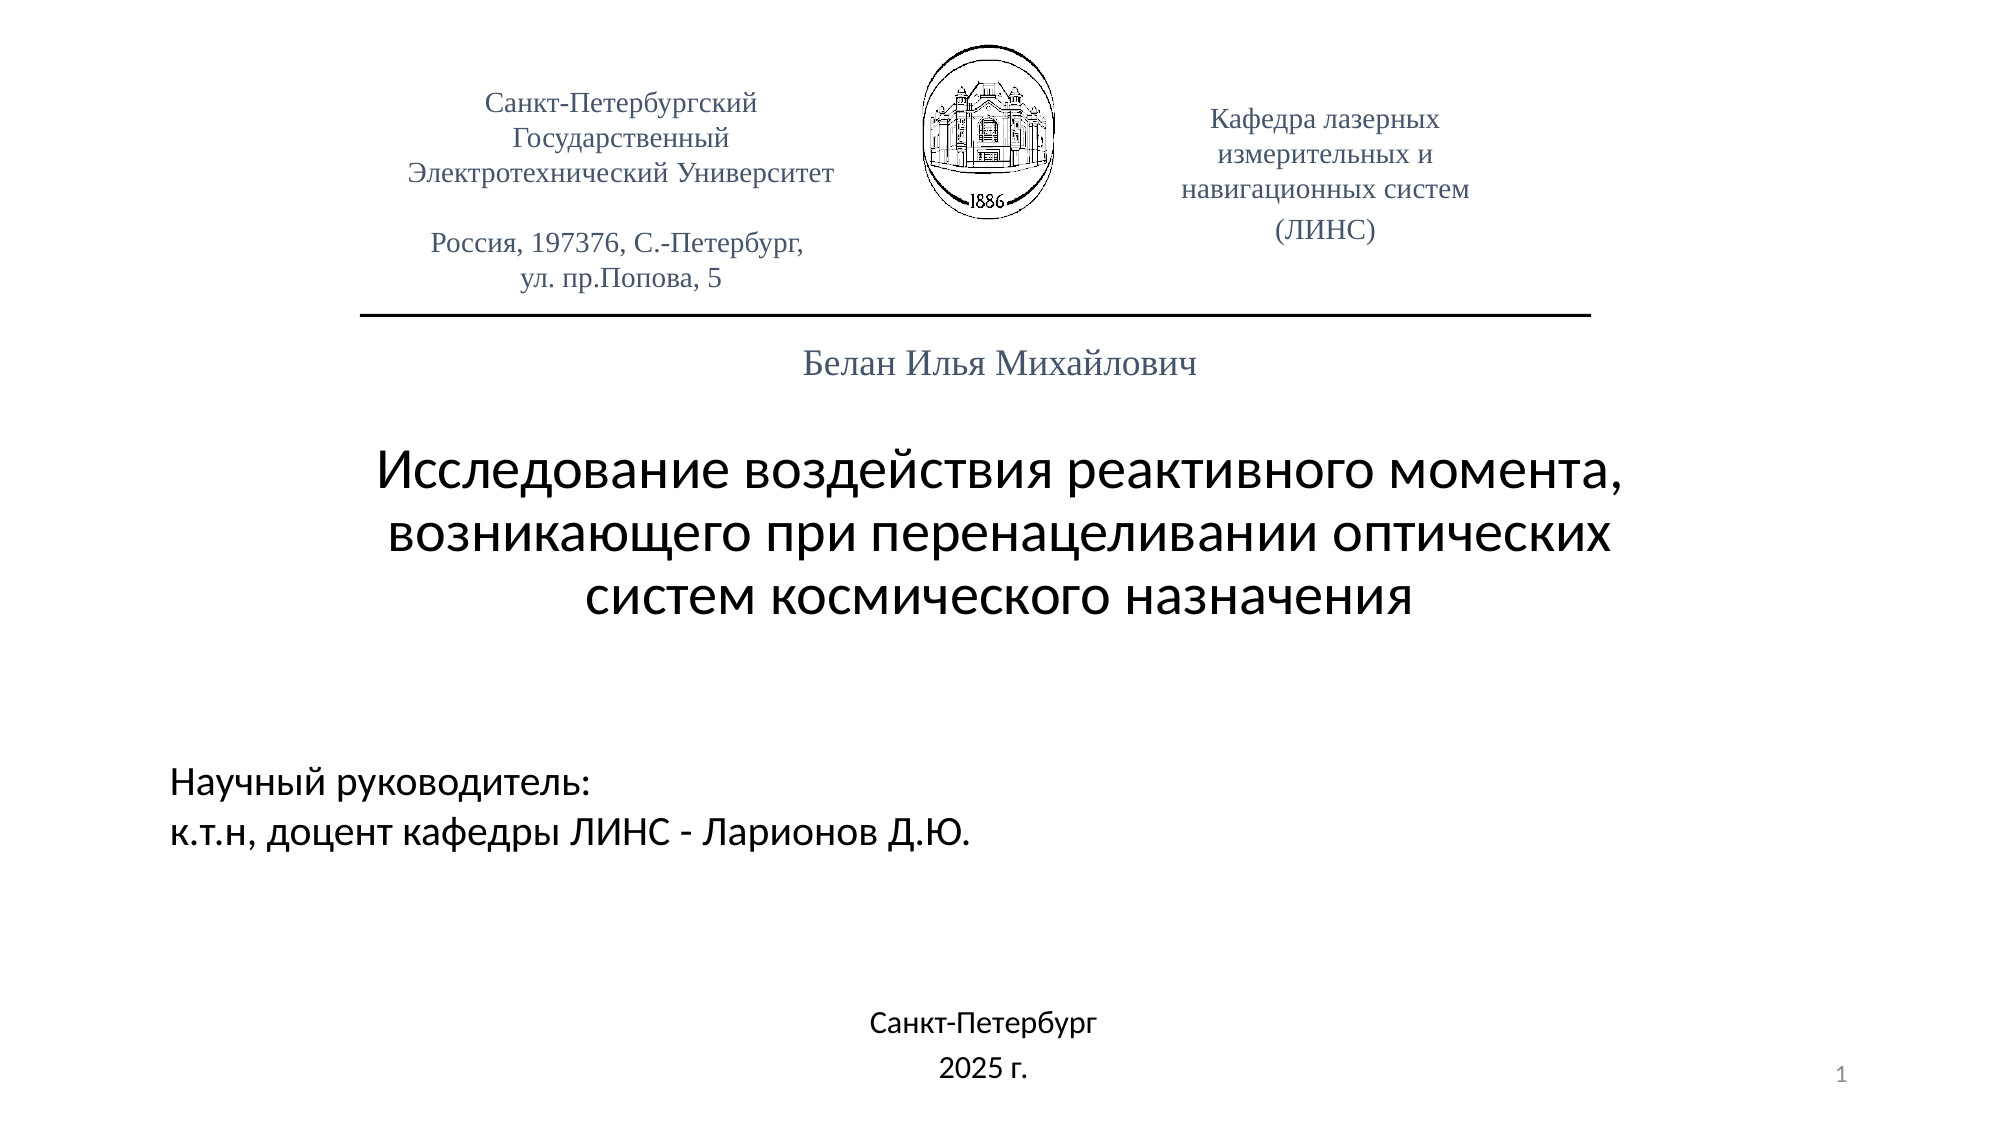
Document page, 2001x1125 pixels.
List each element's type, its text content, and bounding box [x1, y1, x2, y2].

text_box Санкт-Петербург 2025 г. [741, 994, 1226, 1093]
subtitle Исследование воздействия реактивного момента, возникающего при перенацеливании оптических систем космического назначения [359, 430, 1641, 679]
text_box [359, 41, 1592, 316]
picture [920, 42, 1056, 222]
text_box Научный руководитель: к.т.н, доцент кафедры ЛИНС - Ларионов Д.Ю. [155, 745, 1240, 861]
text_box Белан Илья Михайлович [384, 330, 1616, 391]
slide_number 1 [1412, 1042, 1863, 1103]
